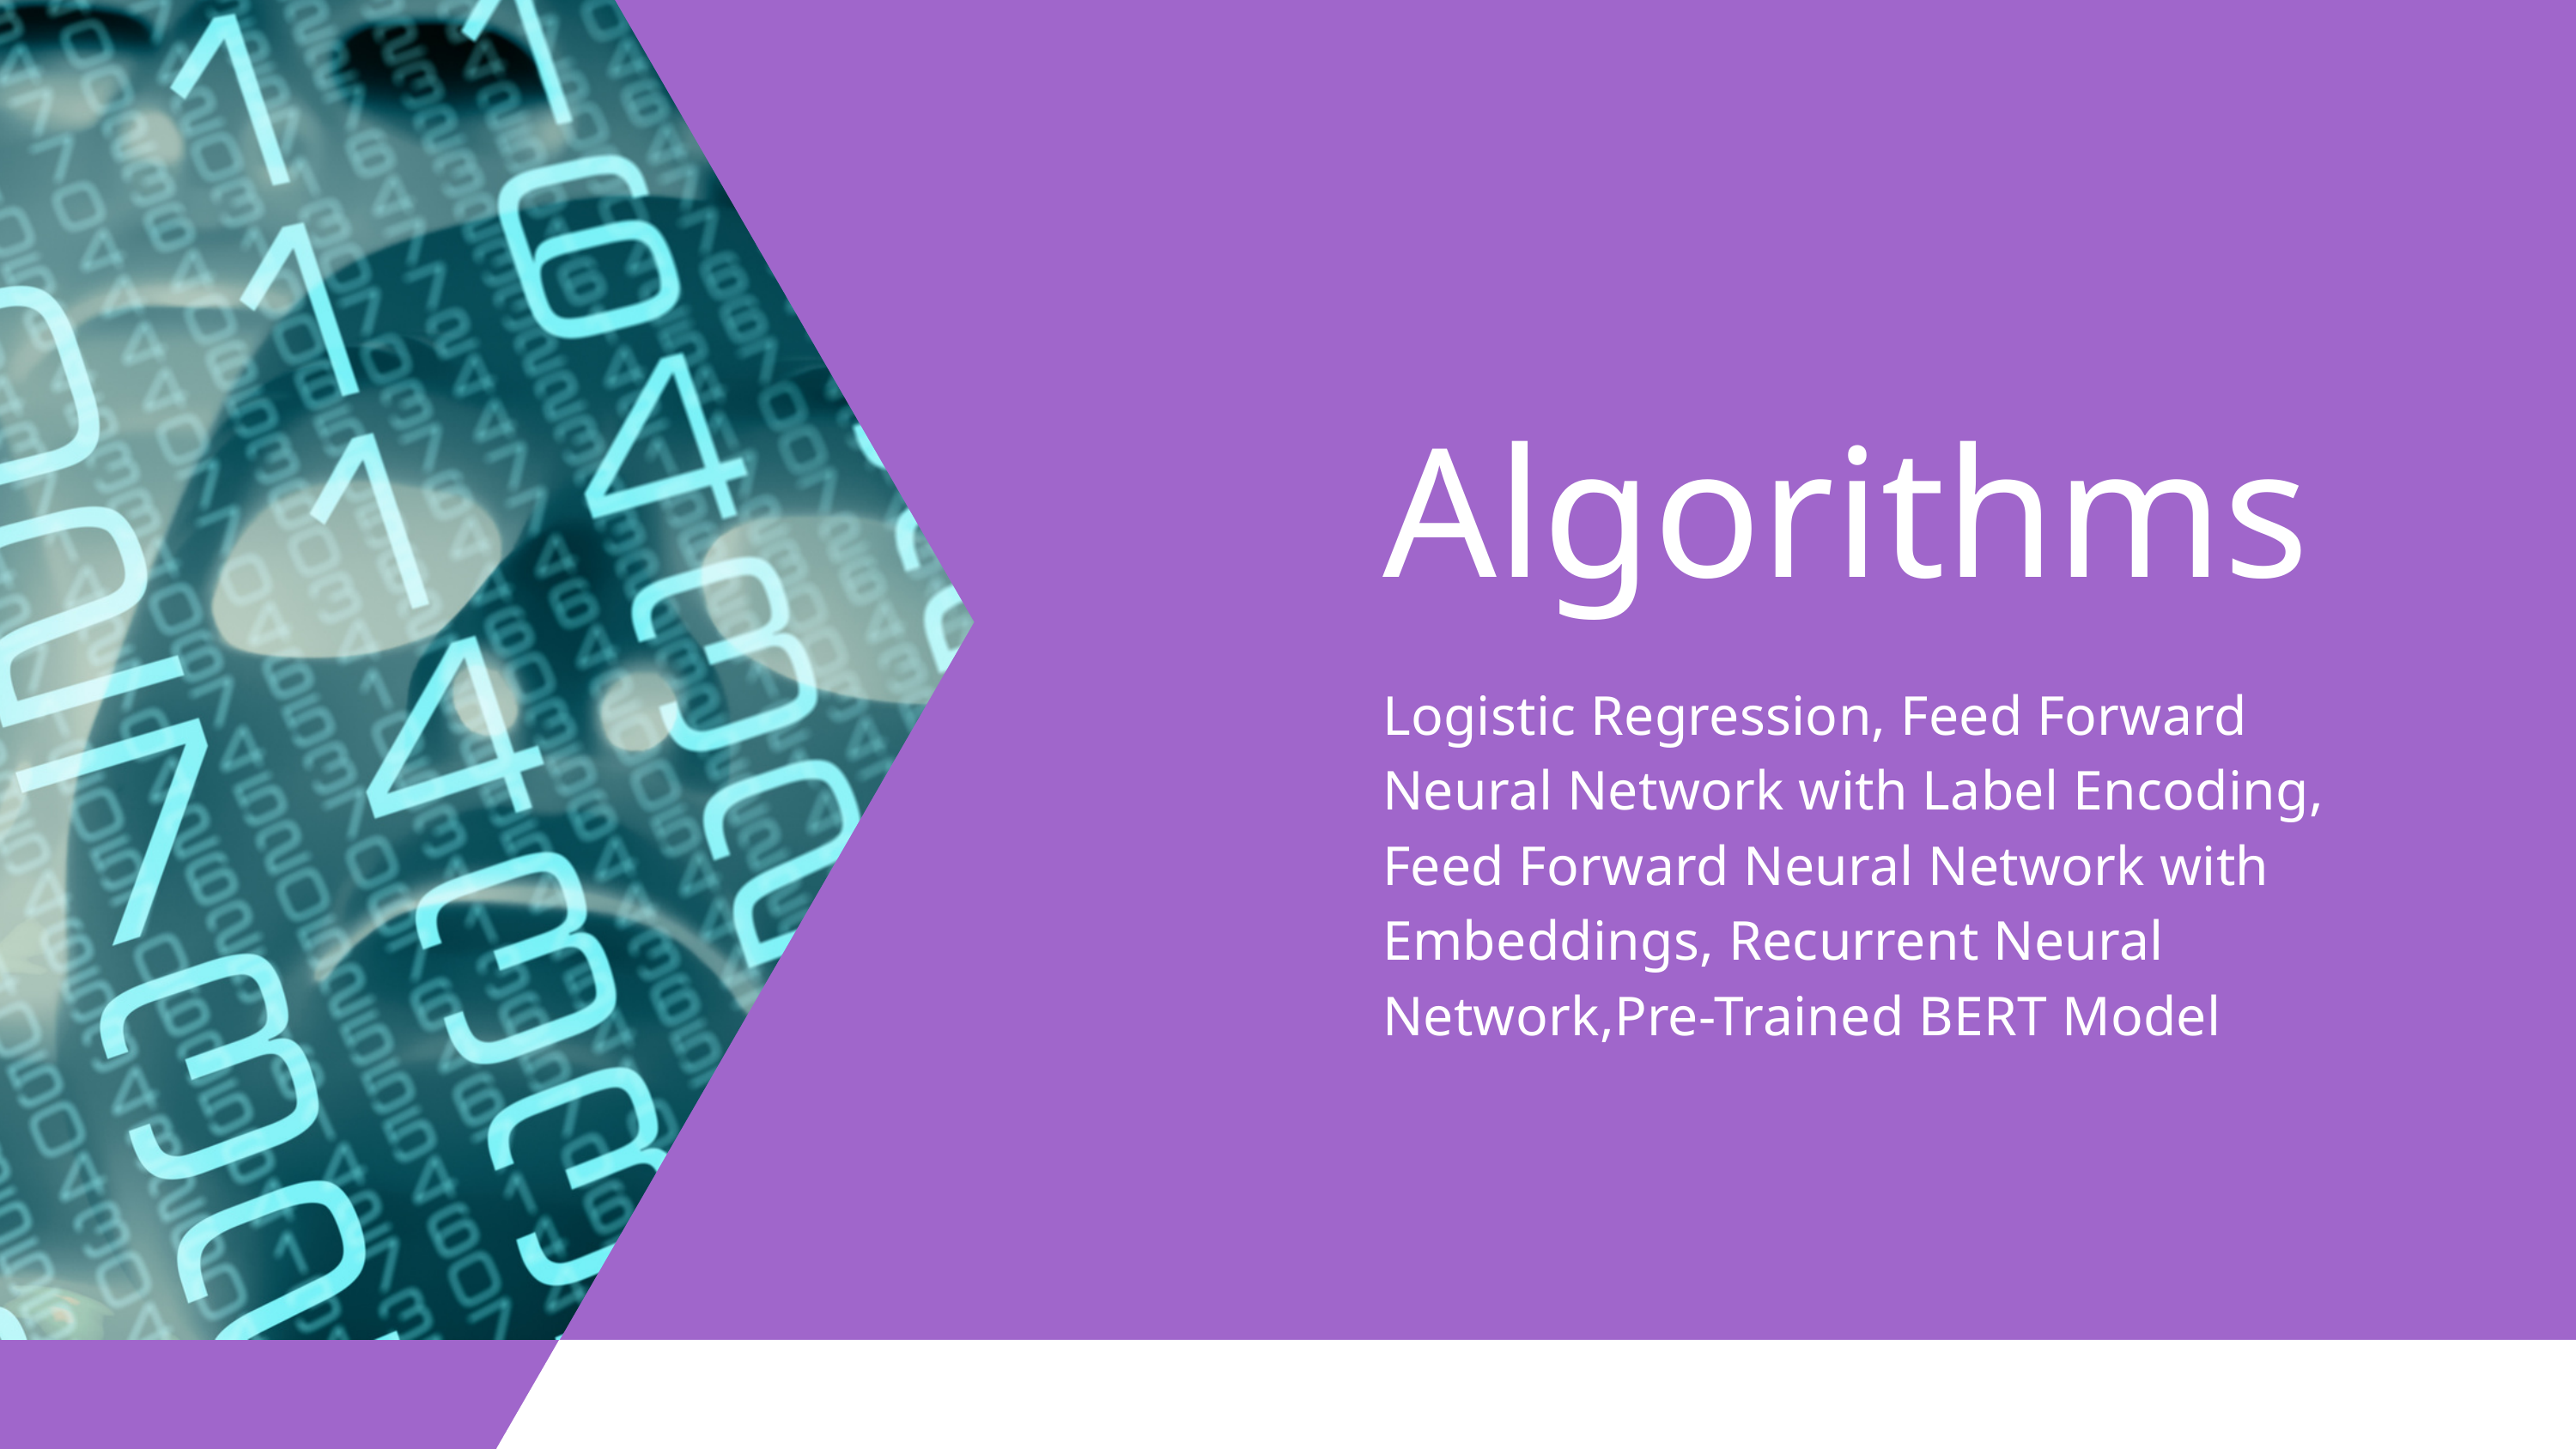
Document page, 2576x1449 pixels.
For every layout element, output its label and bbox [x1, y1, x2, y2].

text_box [1382, 406, 2400, 1043]
text_box [495, 1339, 2576, 1449]
text_box [0, 0, 975, 1341]
